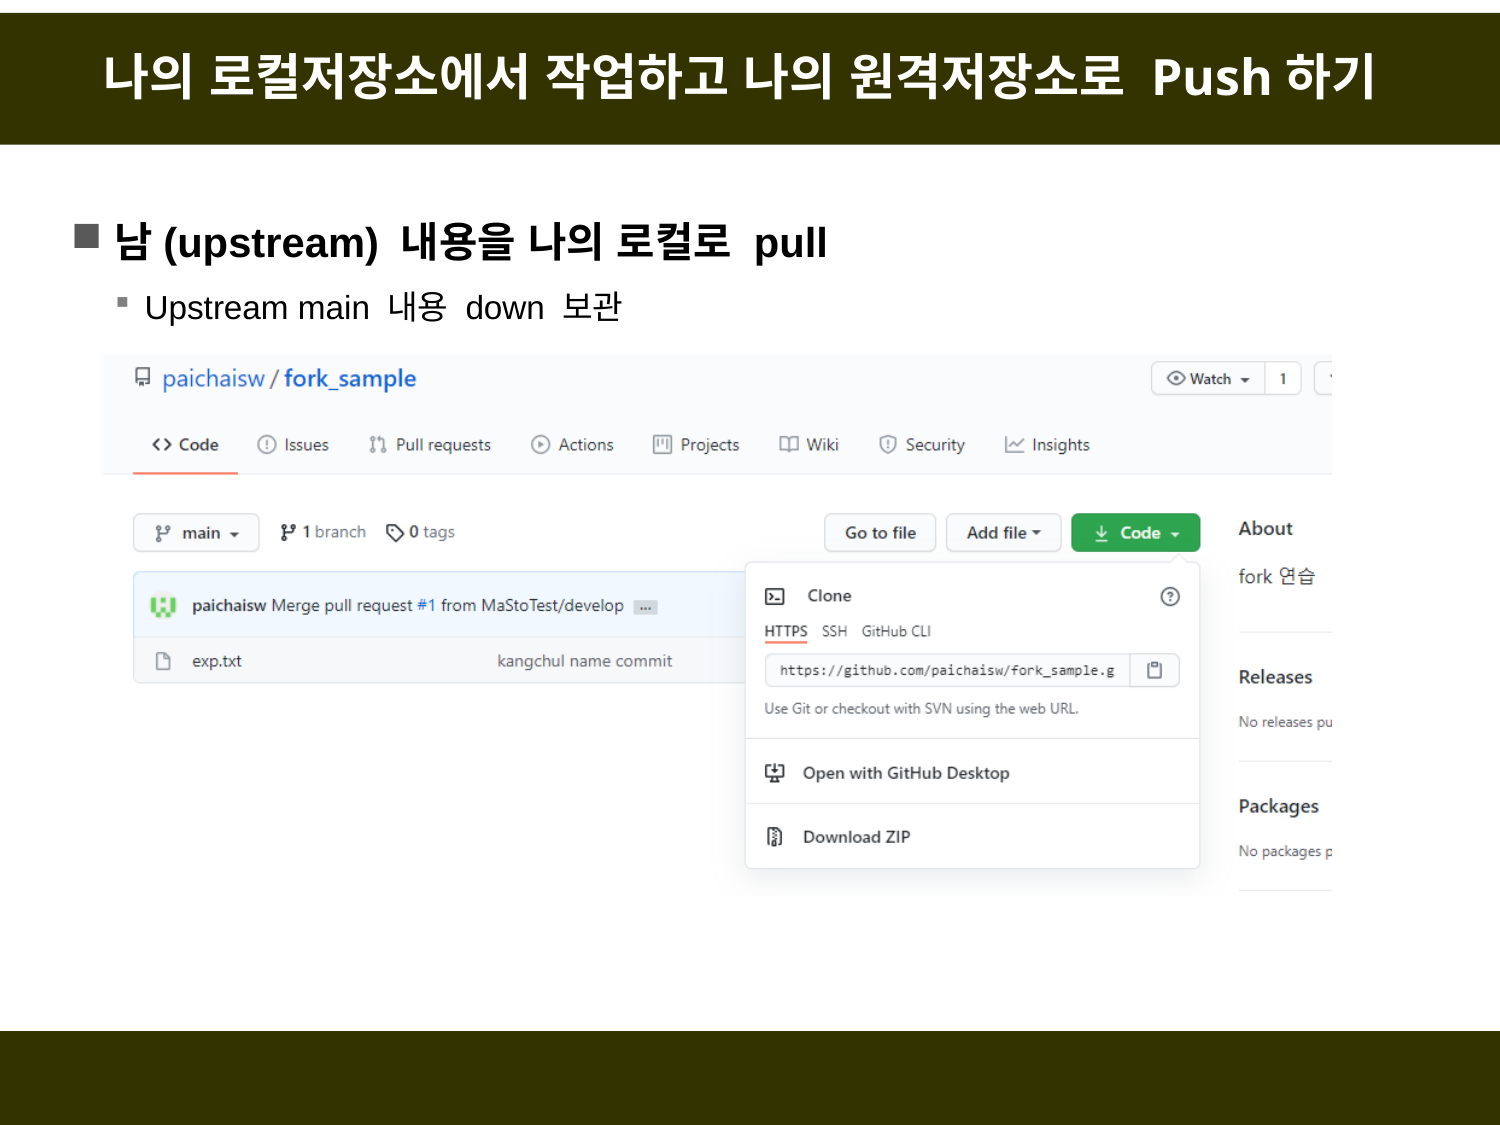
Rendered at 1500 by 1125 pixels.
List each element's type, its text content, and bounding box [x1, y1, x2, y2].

picture [103, 354, 1332, 896]
title 나의 로컬저장소에서 작업하고 나의 원격저장소로 Push하기 [88, 31, 1441, 126]
text_box 남(upstream) 내용을 나의 로컬로 pull Upstream main 내용 down 보관 [56, 183, 1474, 373]
